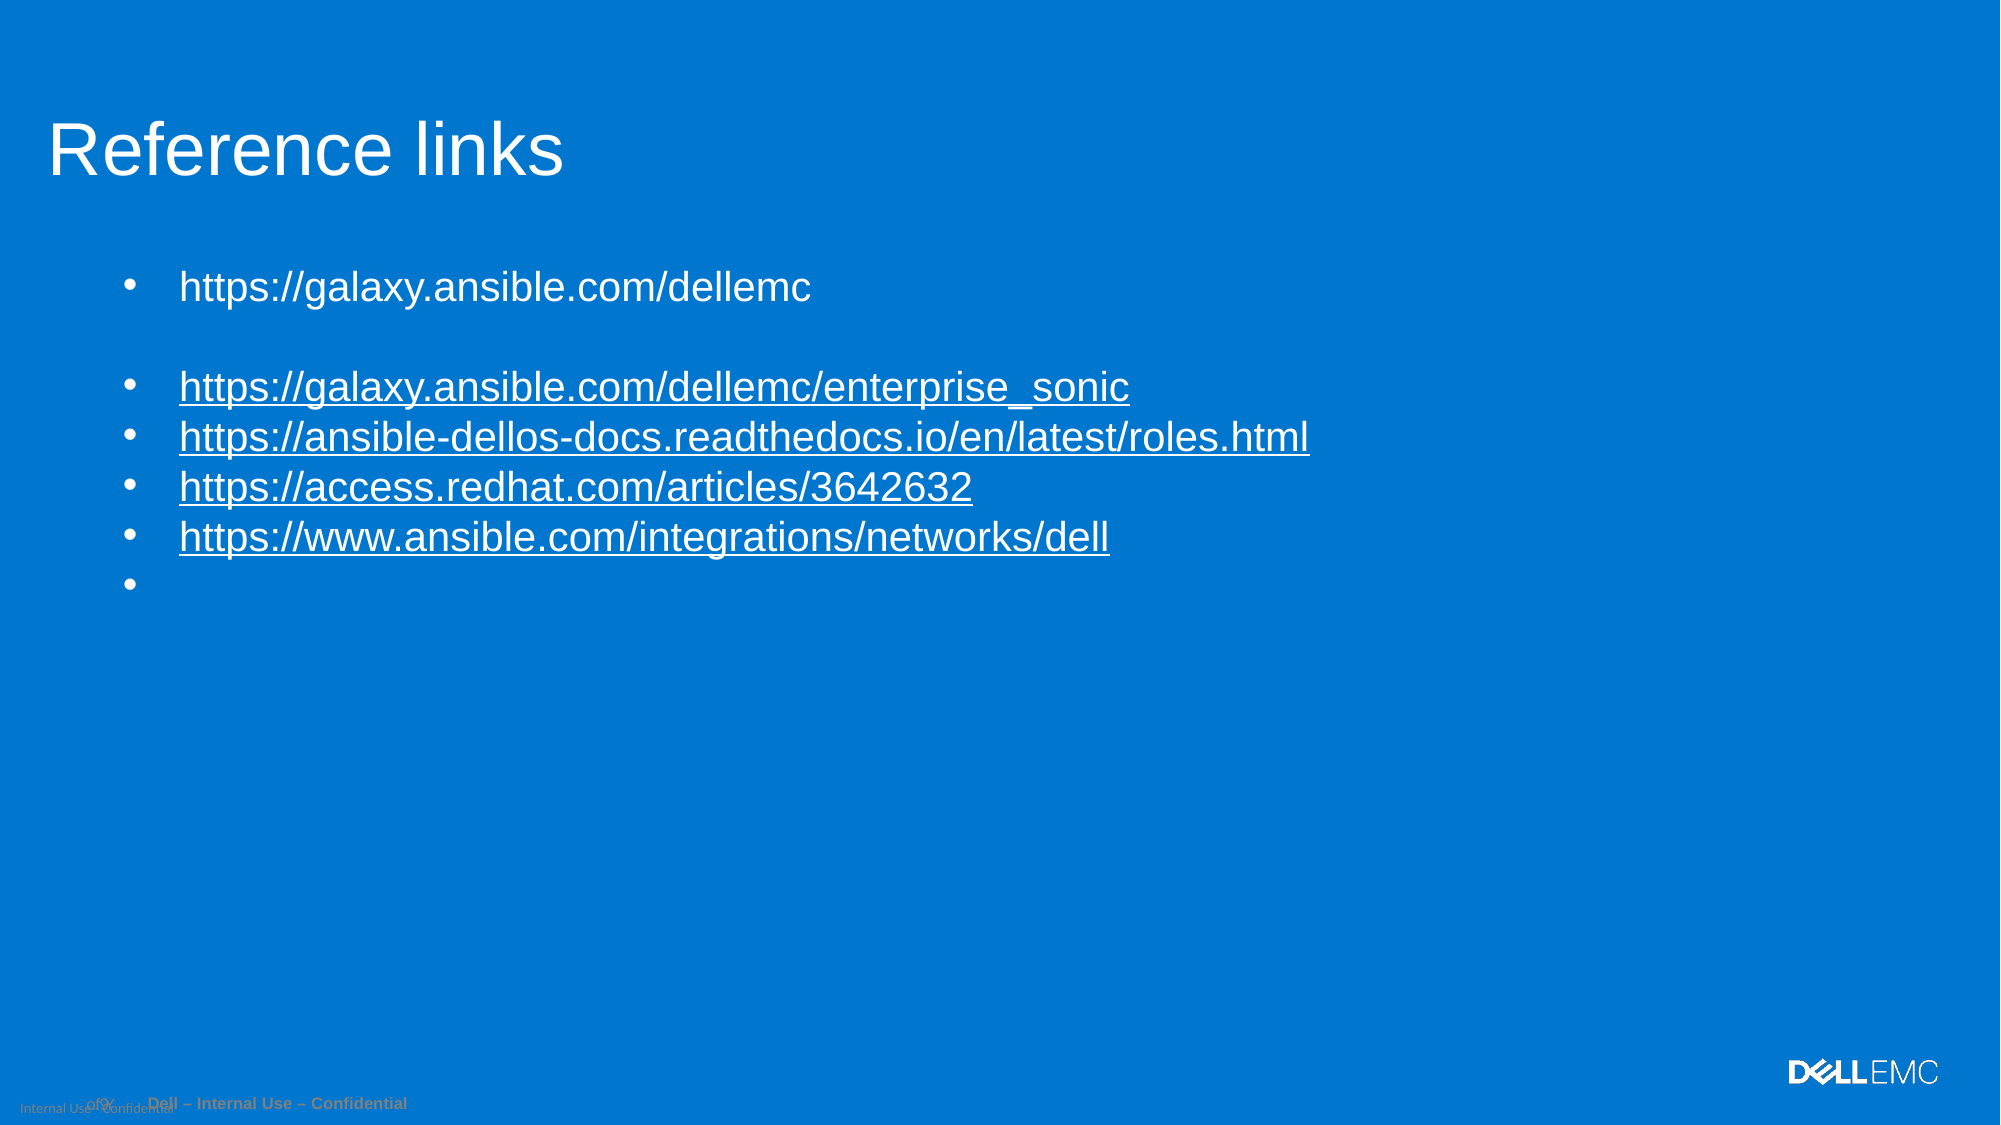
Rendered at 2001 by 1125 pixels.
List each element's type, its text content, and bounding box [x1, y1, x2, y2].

text_box https://galaxy.ansible.com/dellemc https://galaxy.ansible.com/dellemc/enterprise_sonic https://ansible-dellos-docs.readthedocs.io/en/latest/roles.html https://access.redhat.com/articles/3642632 https://www.ansible.com/integrations/networks/dell https://gitlab.force10networks.com/kpatil/vaquita.git [47, 259, 1871, 710]
title Reference links [47, 110, 1773, 193]
picture [1789, 1058, 1938, 1085]
